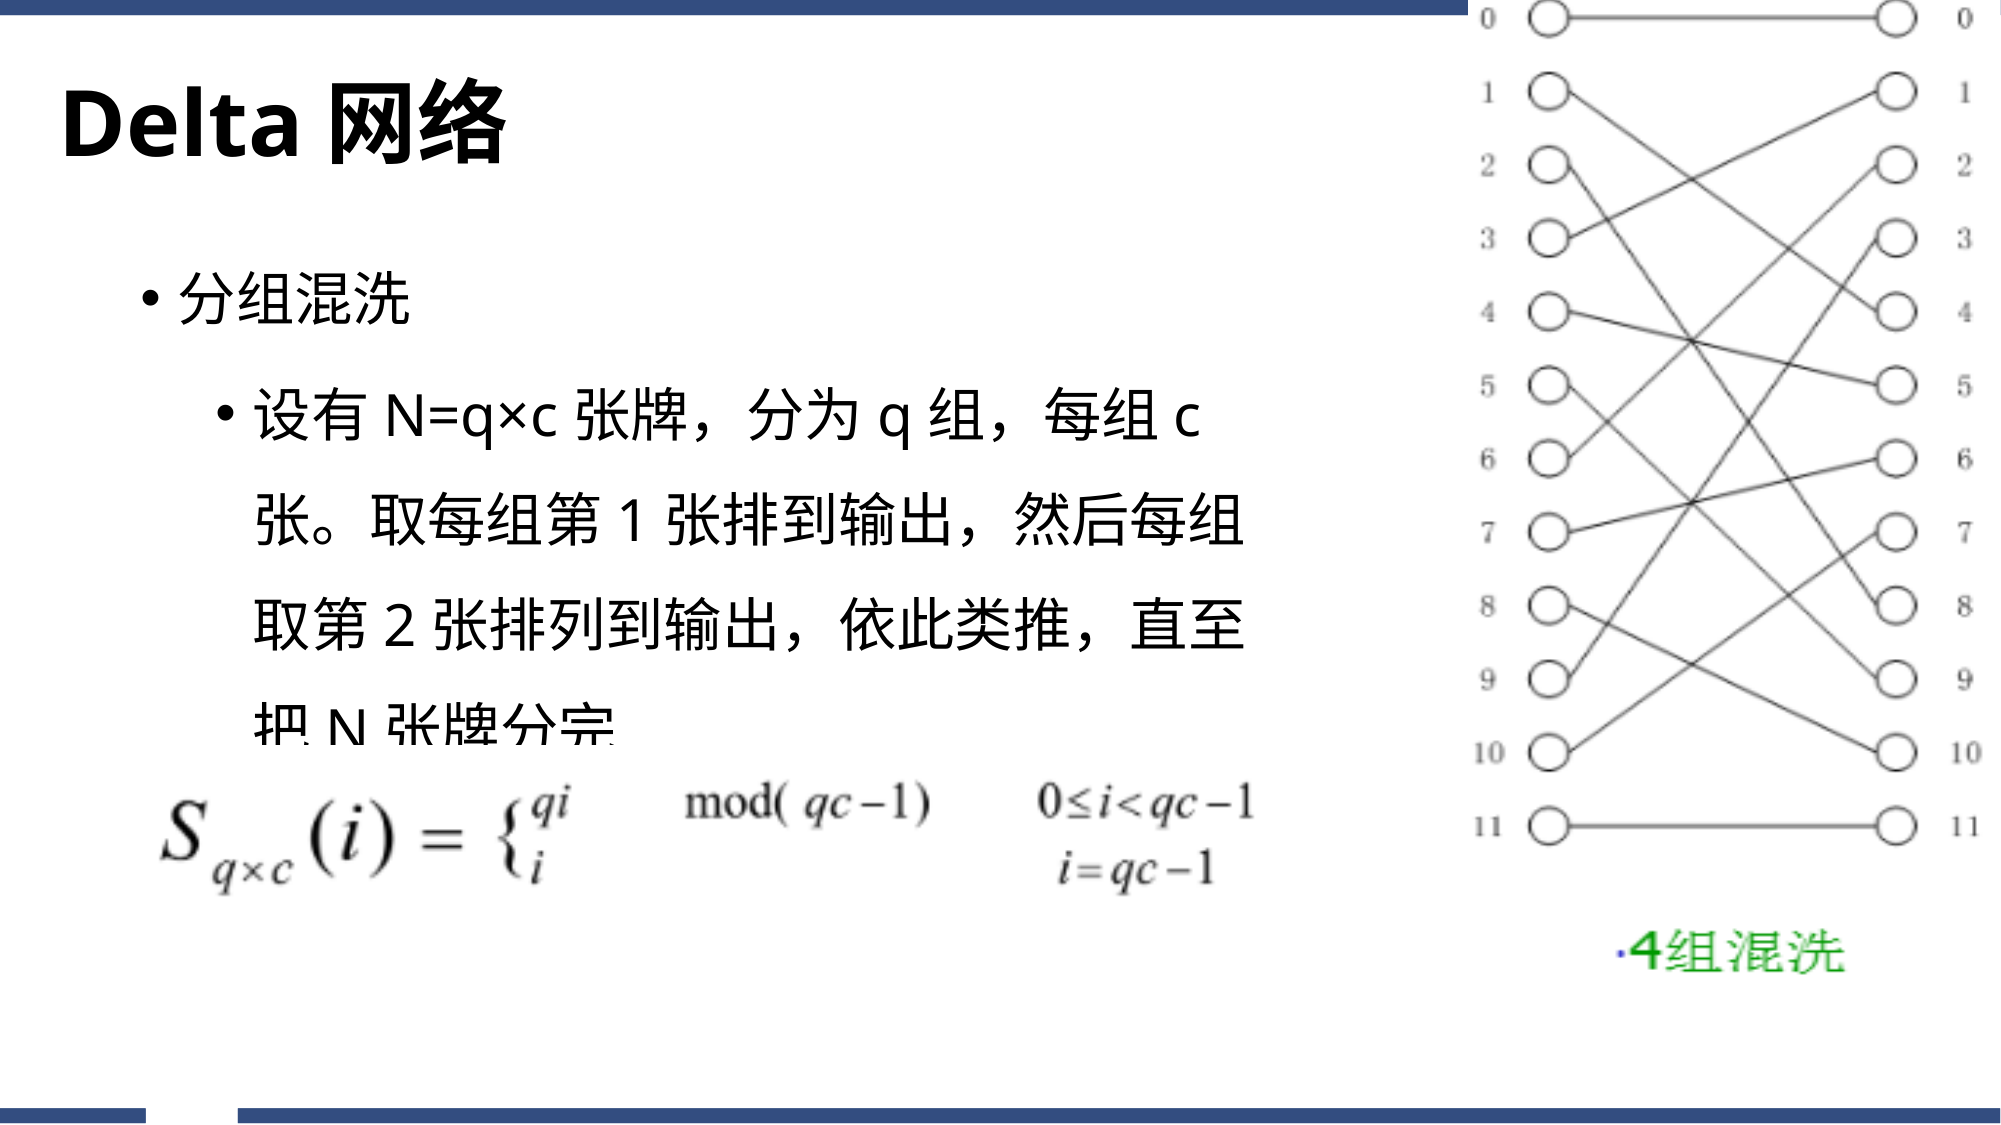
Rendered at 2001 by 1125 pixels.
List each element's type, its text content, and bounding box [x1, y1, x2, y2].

picture [141, 745, 1302, 947]
picture [1468, 0, 2000, 989]
title Delta网络 [43, 32, 1319, 220]
list 分组混洗 设有N=q×c张牌，分为q组，每组c张。取每组第1张排到输出，然后每组取第2张排列到输出，依此类推，直至把N张牌分完 [125, 220, 1319, 947]
